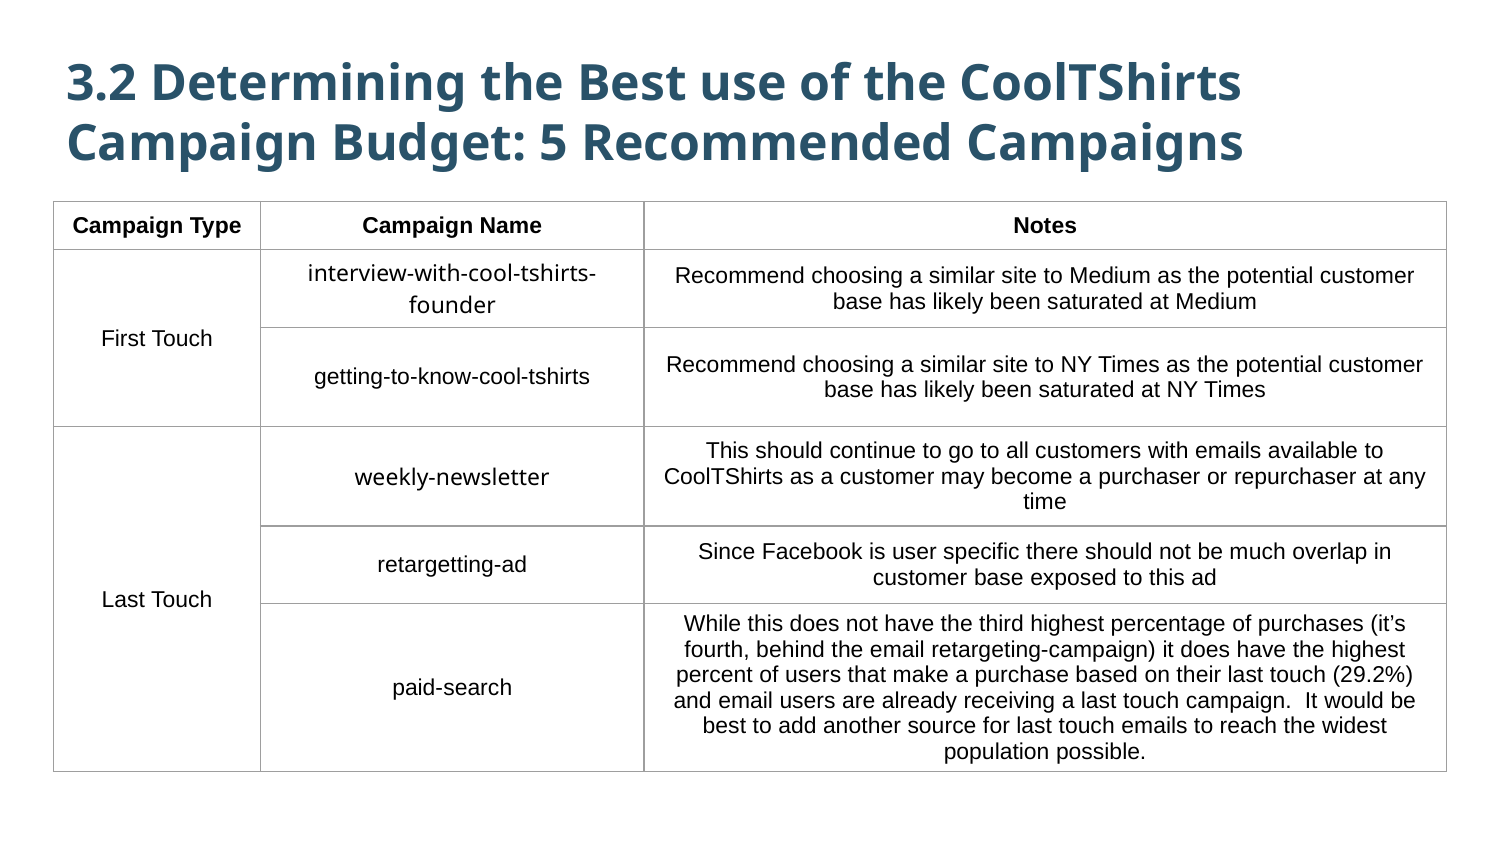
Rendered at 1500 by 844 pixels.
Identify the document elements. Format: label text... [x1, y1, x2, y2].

table_cell This should continue to go to all customers with emails available to CoolTShirts as a customer may become a purchaser or repurchaser at any time [645, 427, 1446, 525]
table_cell First Touch [54, 250, 260, 426]
table_cell retargetting-ad [261, 527, 643, 603]
table_cell getting-to-know-cool-tshirts [261, 328, 643, 426]
table_cell Last Touch [54, 427, 260, 771]
table_header Notes [645, 202, 1446, 249]
table_cell Recommend choosing a similar site to NY Times as the potential customer base has likely been saturated at NY Times [645, 328, 1446, 426]
table_cell weekly-newsletter [261, 427, 643, 525]
table_cell Since Facebook is user specific there should not be much overlap in customer base exposed to this ad [645, 527, 1446, 603]
table_cell While this does not have the third highest percentage of purchases (it’s fourth, behind the email retargeting-campaign) it does have the highest percent of users that make a purchase based on their last touch (29.2%) and email users are already receiving a last touch campaign. It would be best to add another source for last touch emails to reach the widest population possible. [645, 604, 1446, 771]
text_box 3.2 Determining the Best use of the CoolTShirts Campaign Budget: 5 Recommended Campaigns [51, 48, 1449, 186]
table_header Campaign Type [54, 202, 260, 249]
table_header Campaign Name [261, 202, 643, 249]
table_cell Recommend choosing a similar site to Medium as the potential customer base has likely been saturated at Medium [645, 250, 1446, 327]
table_cell interview-with-cool-tshirts-founder [261, 250, 643, 327]
table_cell paid-search [261, 604, 643, 771]
